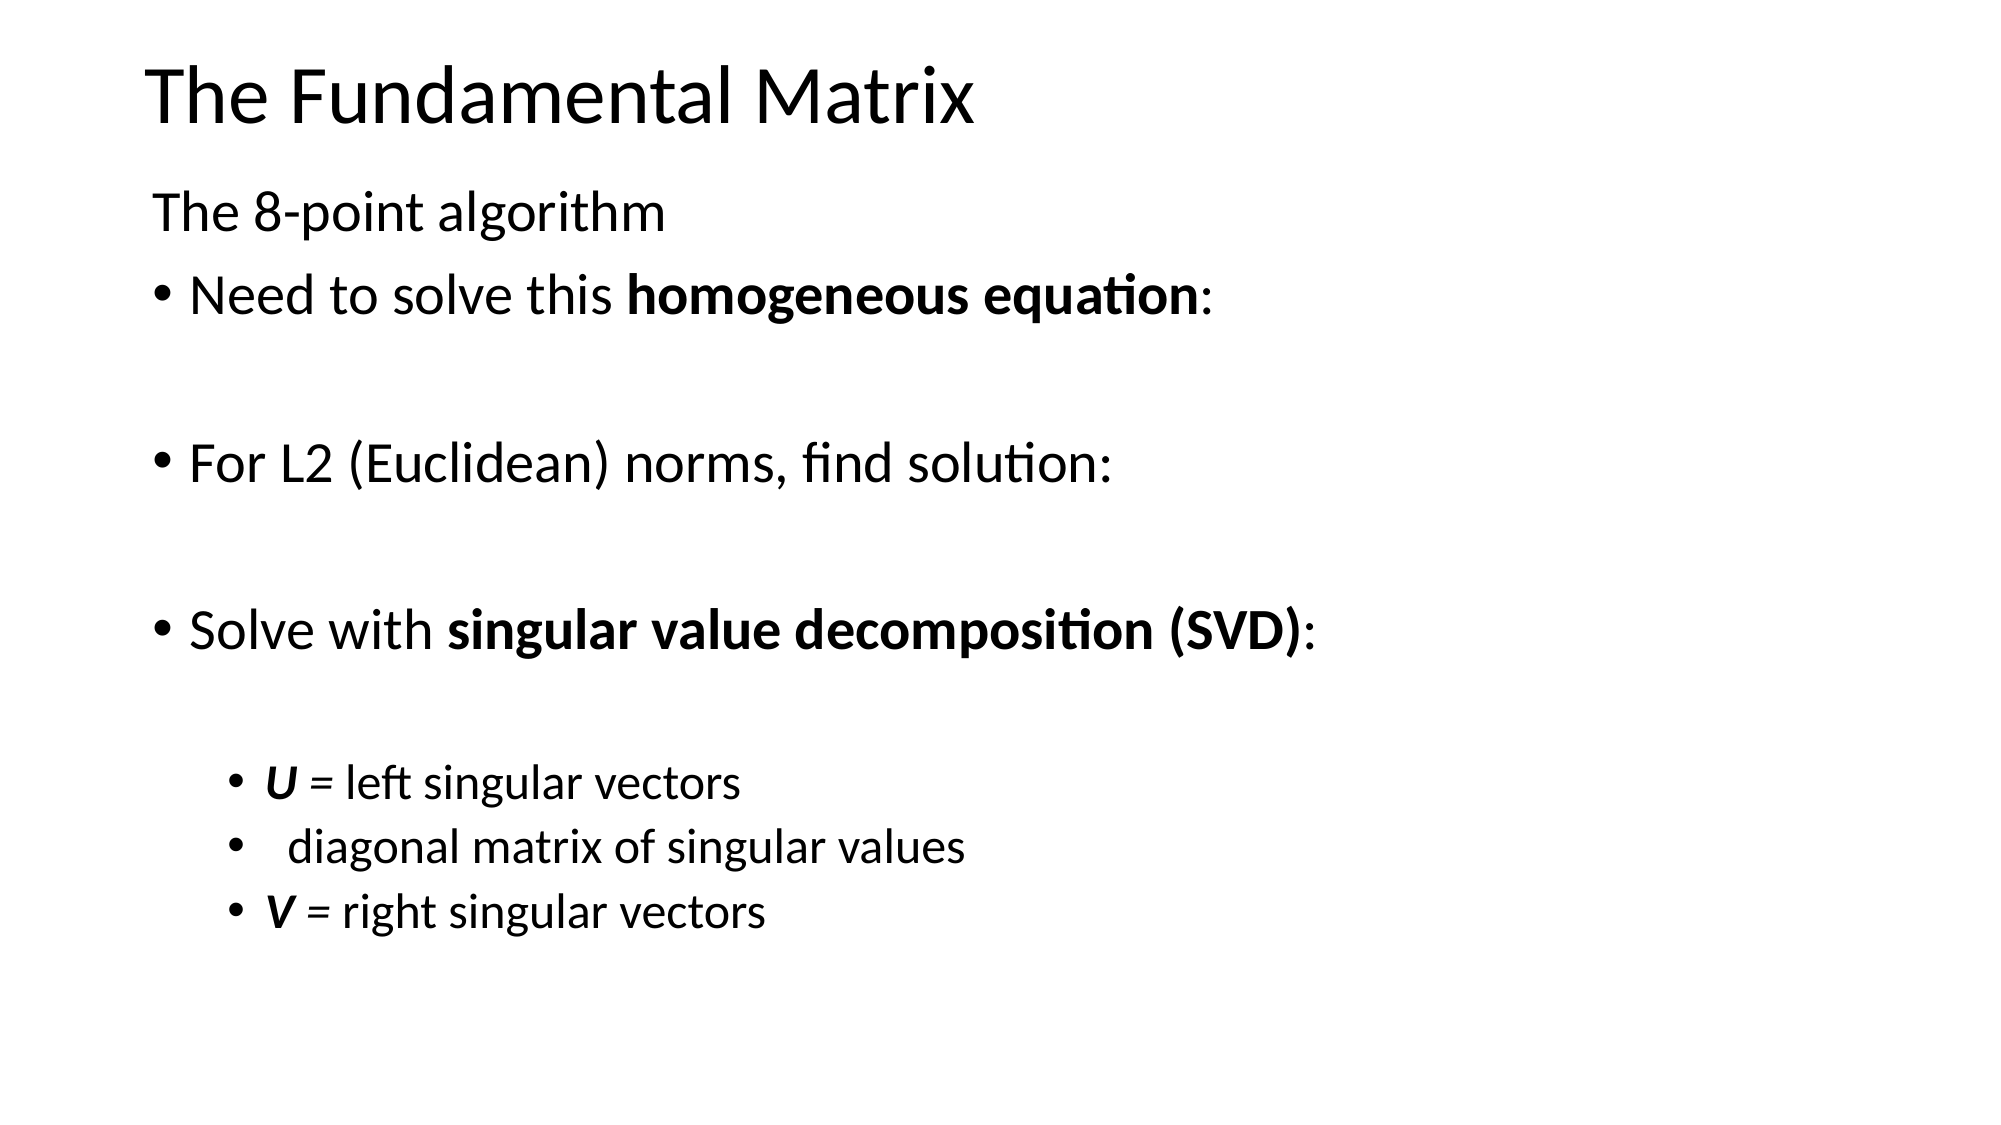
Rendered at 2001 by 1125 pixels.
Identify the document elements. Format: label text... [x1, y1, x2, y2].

title The Fundamental Matrix [129, 25, 1855, 169]
